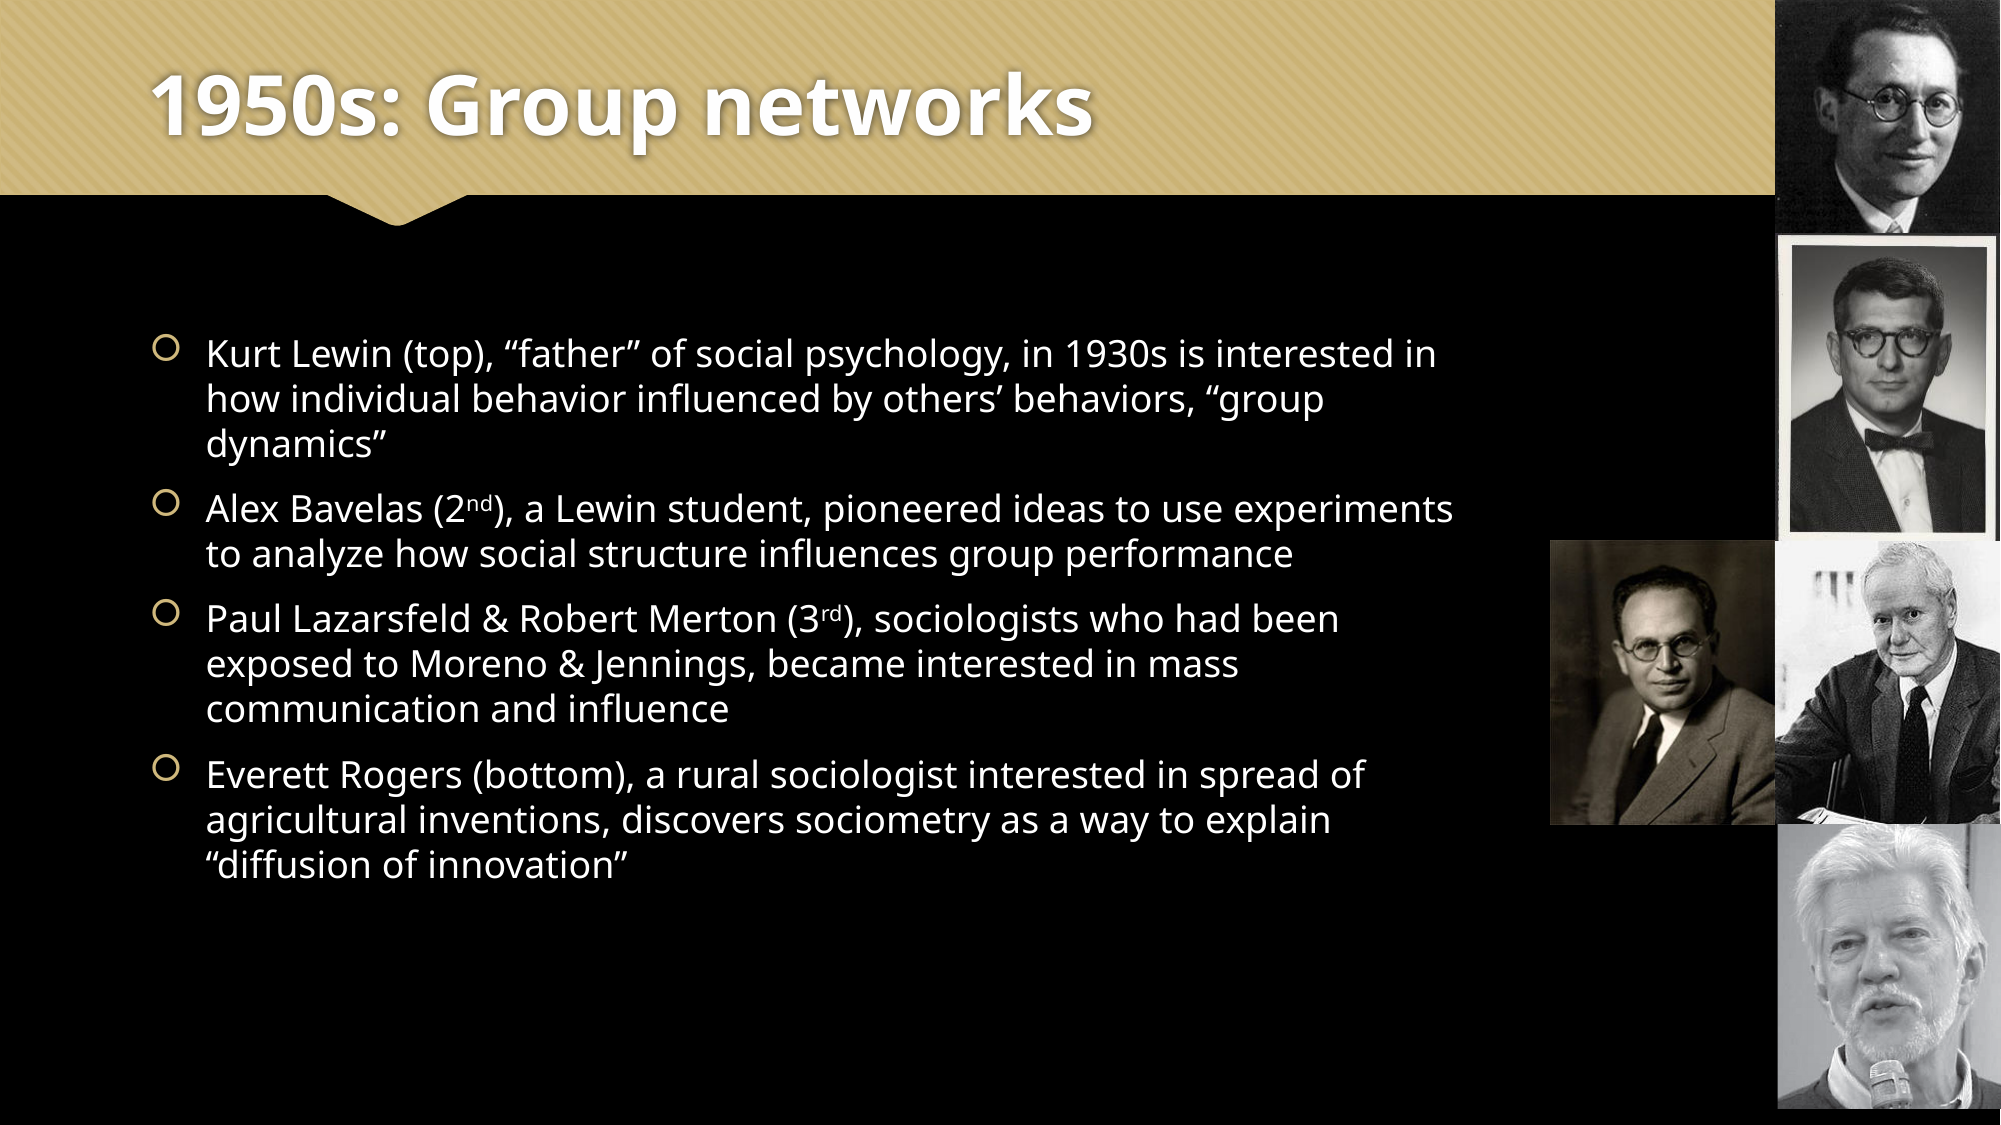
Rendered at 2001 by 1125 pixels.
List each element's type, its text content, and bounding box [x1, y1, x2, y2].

title 1950s: Group networks [132, 0, 1774, 160]
picture [1549, 0, 2000, 1109]
list Kurt Lewin (top), “father” of social psychology, in 1930s is interested in how individual behavior influenced by others’ behaviors, “group dynamics” Alex Bavelas (2nd), a Lewin student, pioneered ideas to use experiments to analyze how social structure influences group performance Paul Lazarsfeld & Robert Merton (3rd), sociologists who had been exposed to Moreno & Jennings, became interested in mass communication and influence Everett Rogers (bottom), a rural sociologist interested in spread of agricultural inventions, discovers sociometry as a way to explain “diffusion of innovation” [134, 233, 1482, 983]
